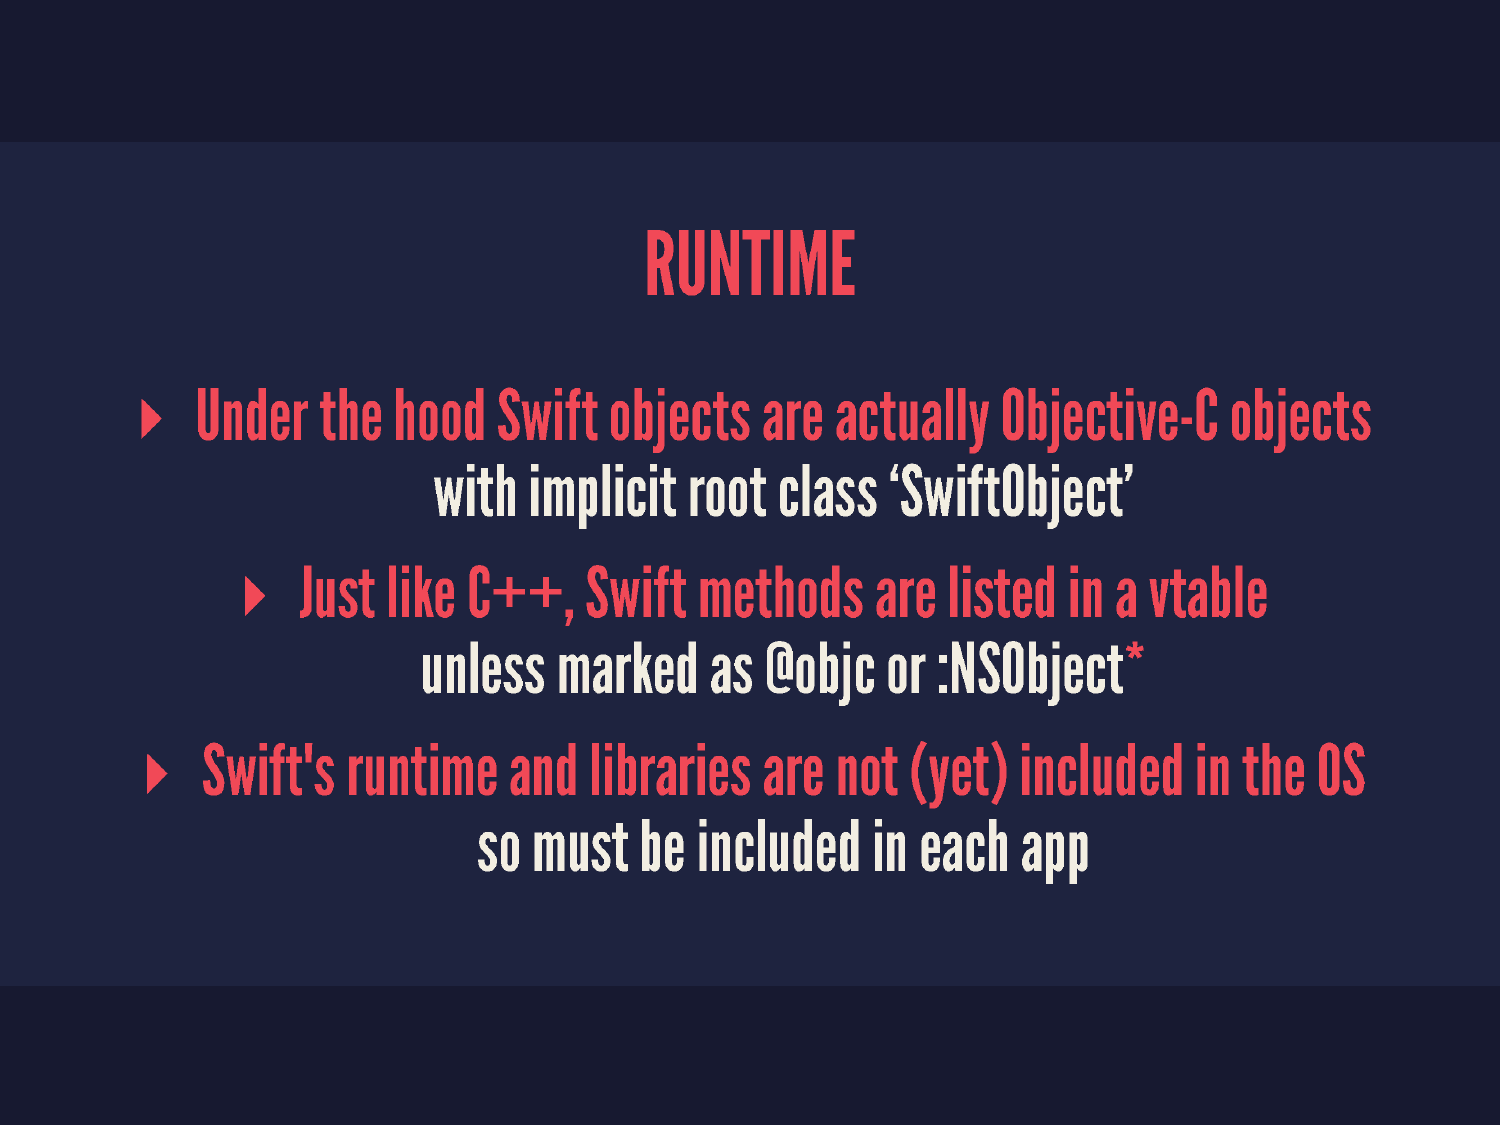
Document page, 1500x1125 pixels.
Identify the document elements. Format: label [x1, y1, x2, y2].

picture [0, 141, 1500, 987]
